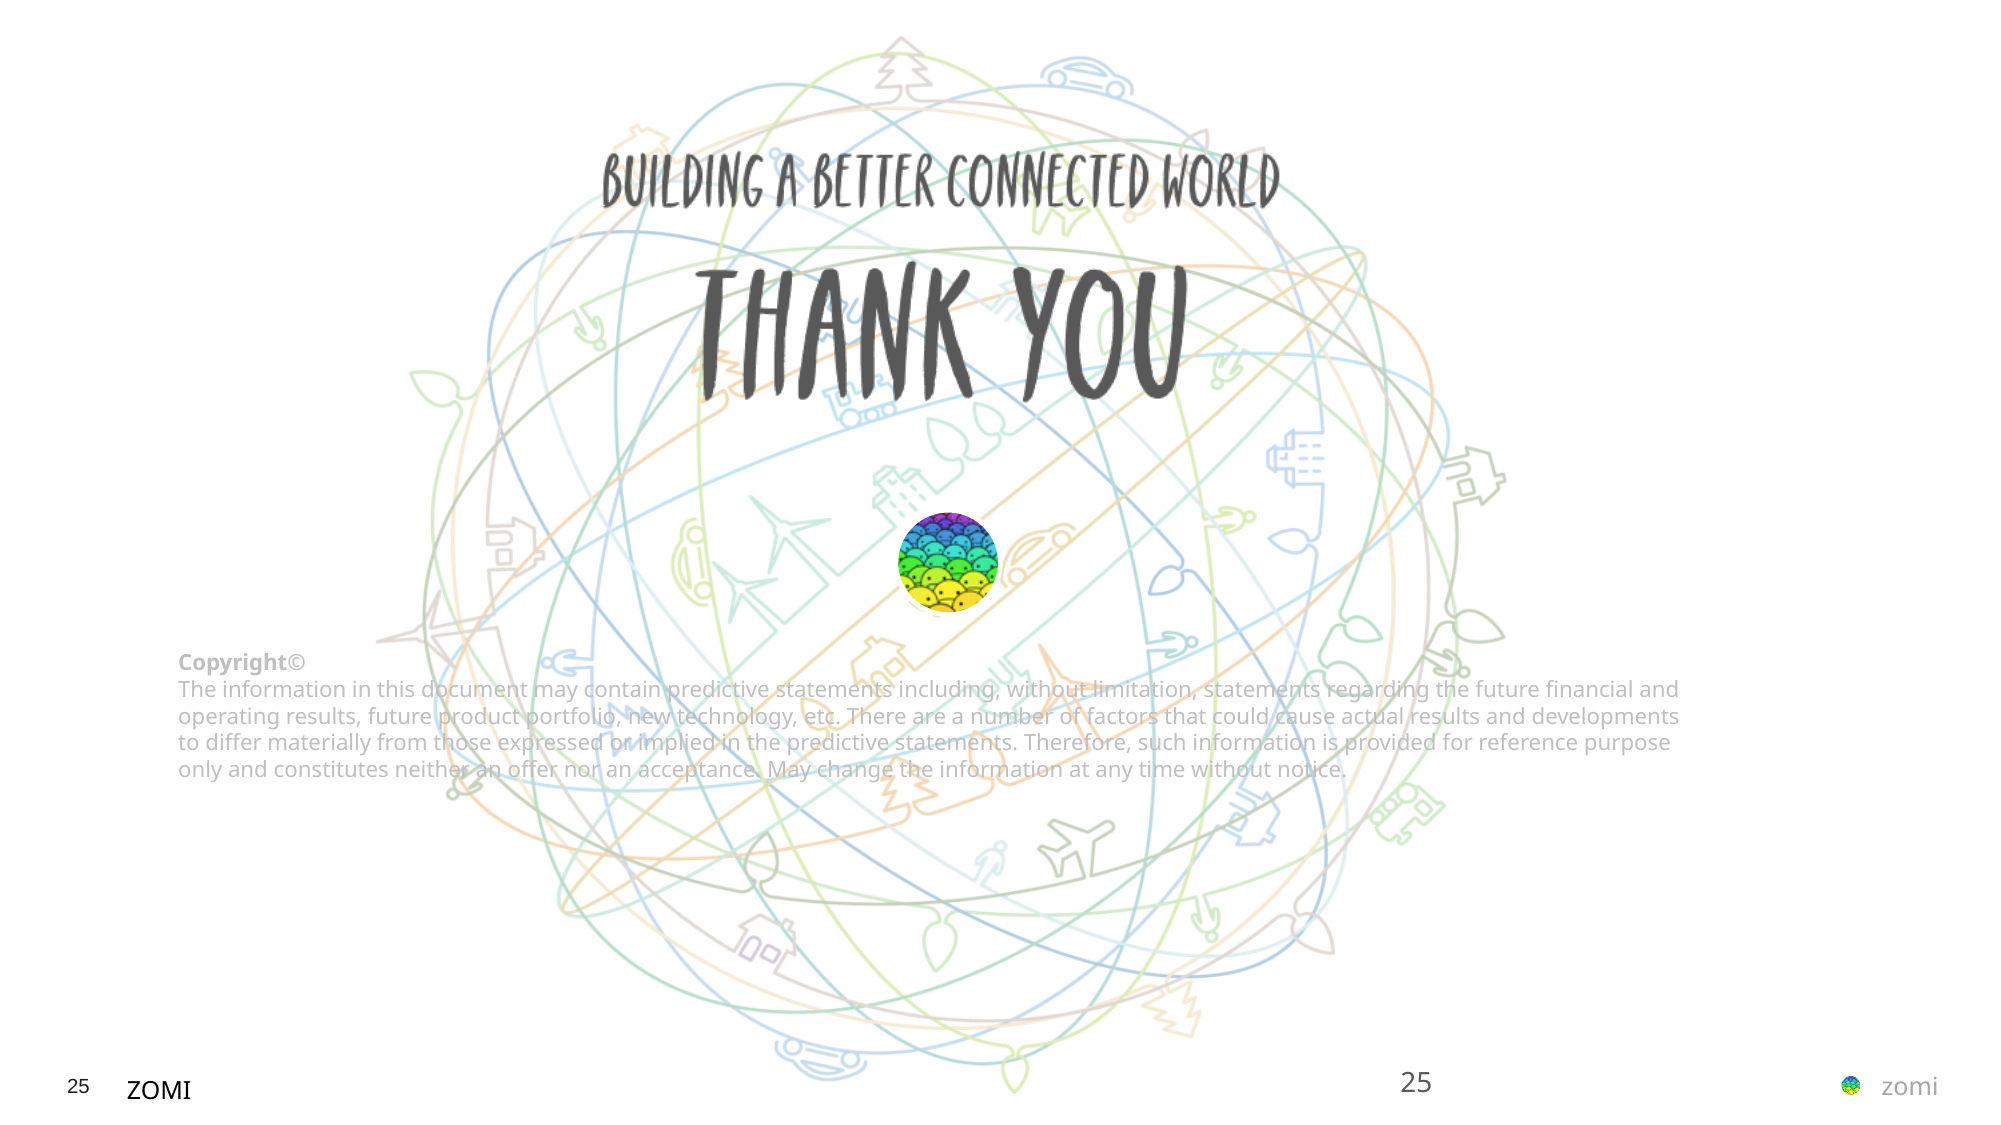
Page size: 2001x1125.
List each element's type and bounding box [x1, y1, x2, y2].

picture [561, 116, 1322, 531]
picture [1842, 1077, 1860, 1094]
picture [899, 513, 997, 612]
